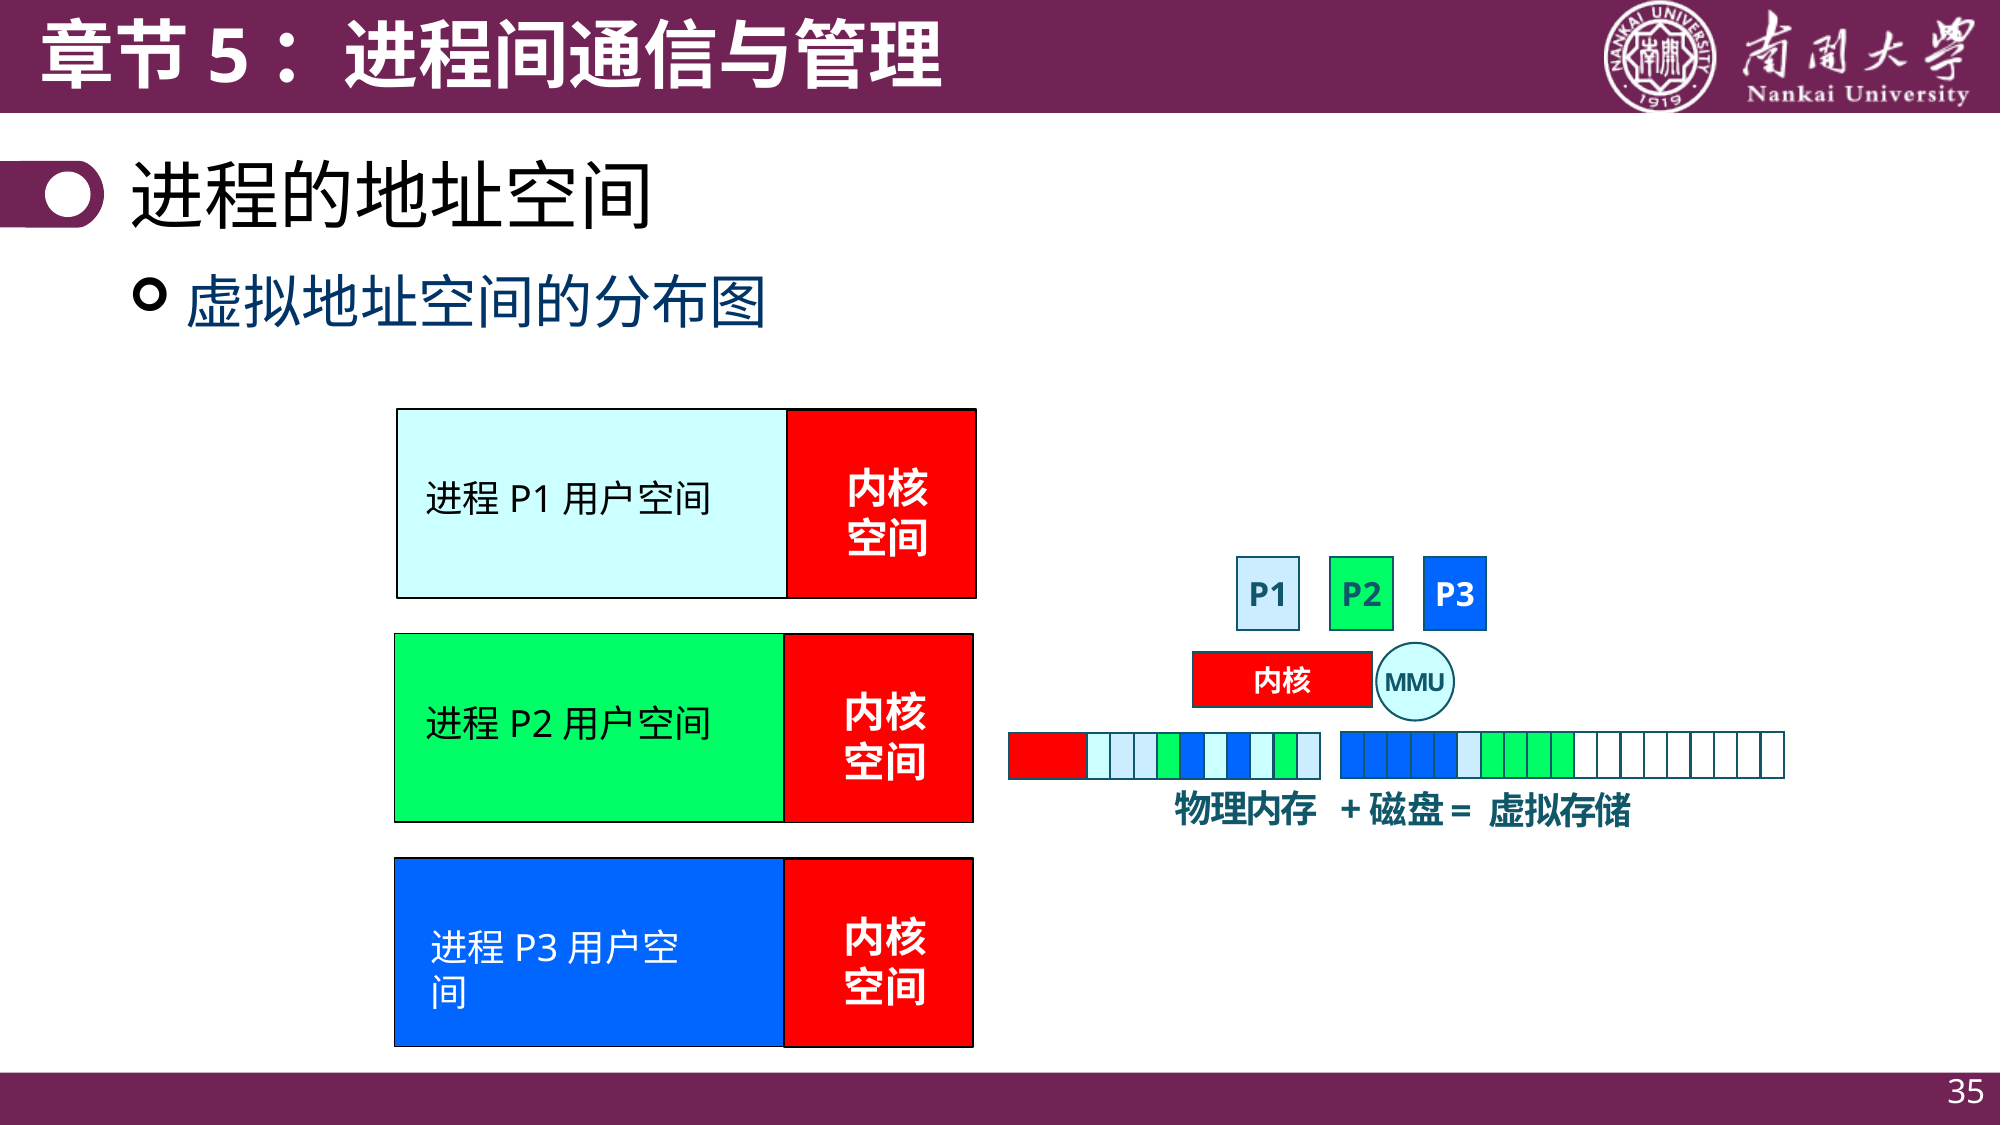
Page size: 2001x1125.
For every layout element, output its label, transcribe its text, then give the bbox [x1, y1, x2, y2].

list 虚拟地址空间的分布图 [114, 257, 1886, 972]
text_box [394, 857, 974, 1047]
picture [1604, 0, 2001, 118]
text_box 进程P2用户空间 [410, 692, 731, 753]
text_box 内核 空间 [828, 903, 981, 1018]
text_box [394, 633, 974, 823]
text_box [784, 859, 974, 1047]
text_box 进程P3用户空间 [415, 916, 731, 1022]
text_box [1009, 556, 1785, 841]
text_box 进程P1用户空间 [410, 467, 734, 528]
text_box 内核 空间 [828, 678, 981, 794]
text_box 内核 空间 [831, 454, 984, 569]
text_box [784, 634, 974, 823]
title 进程的地址空间 [114, 143, 1886, 255]
slide_number 35 [1533, 1067, 2000, 1118]
text_box [397, 408, 976, 598]
text_box [787, 410, 976, 598]
